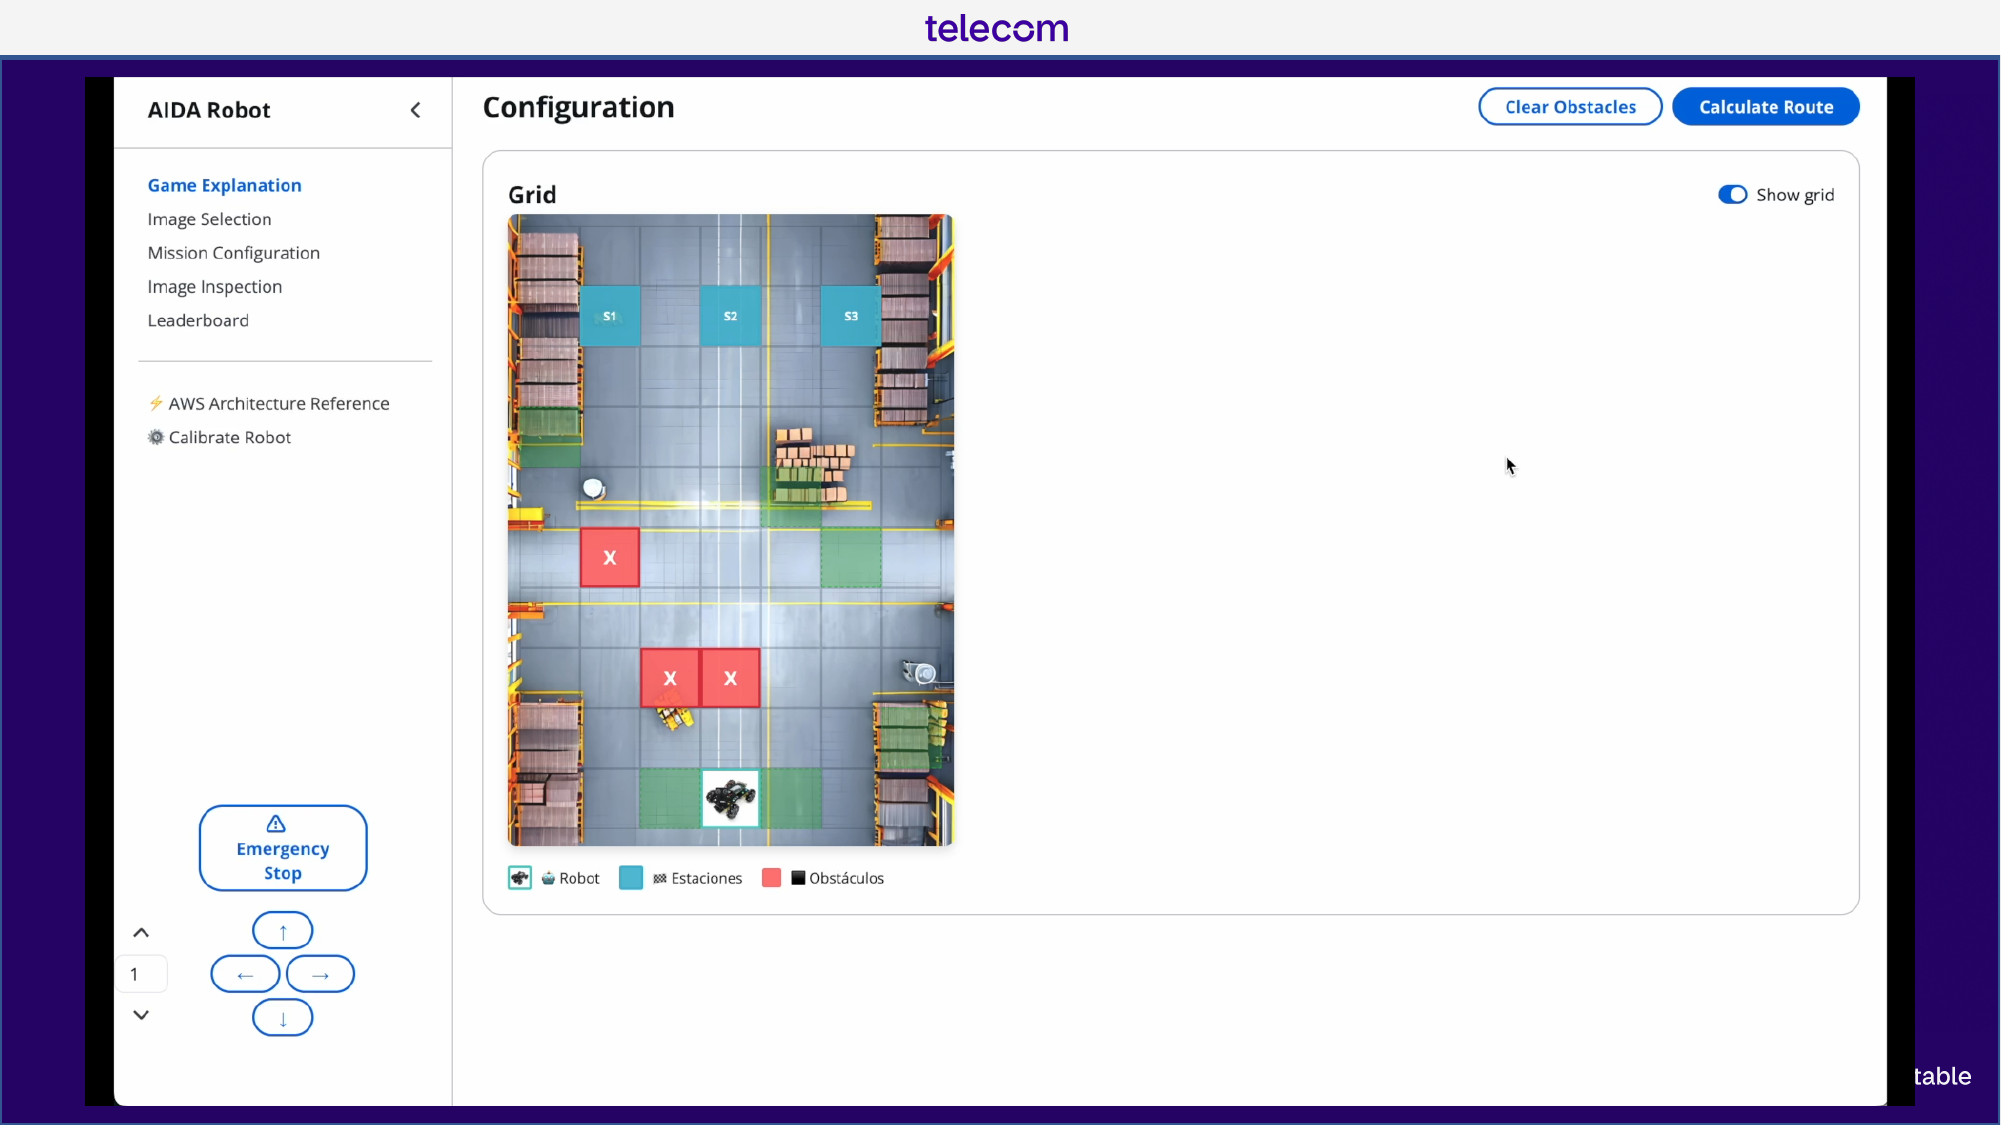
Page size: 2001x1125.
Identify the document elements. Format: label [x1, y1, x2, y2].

picture [1712, 1004, 2000, 1125]
text_box [84, 76, 1916, 1107]
picture [0, 0, 2000, 55]
